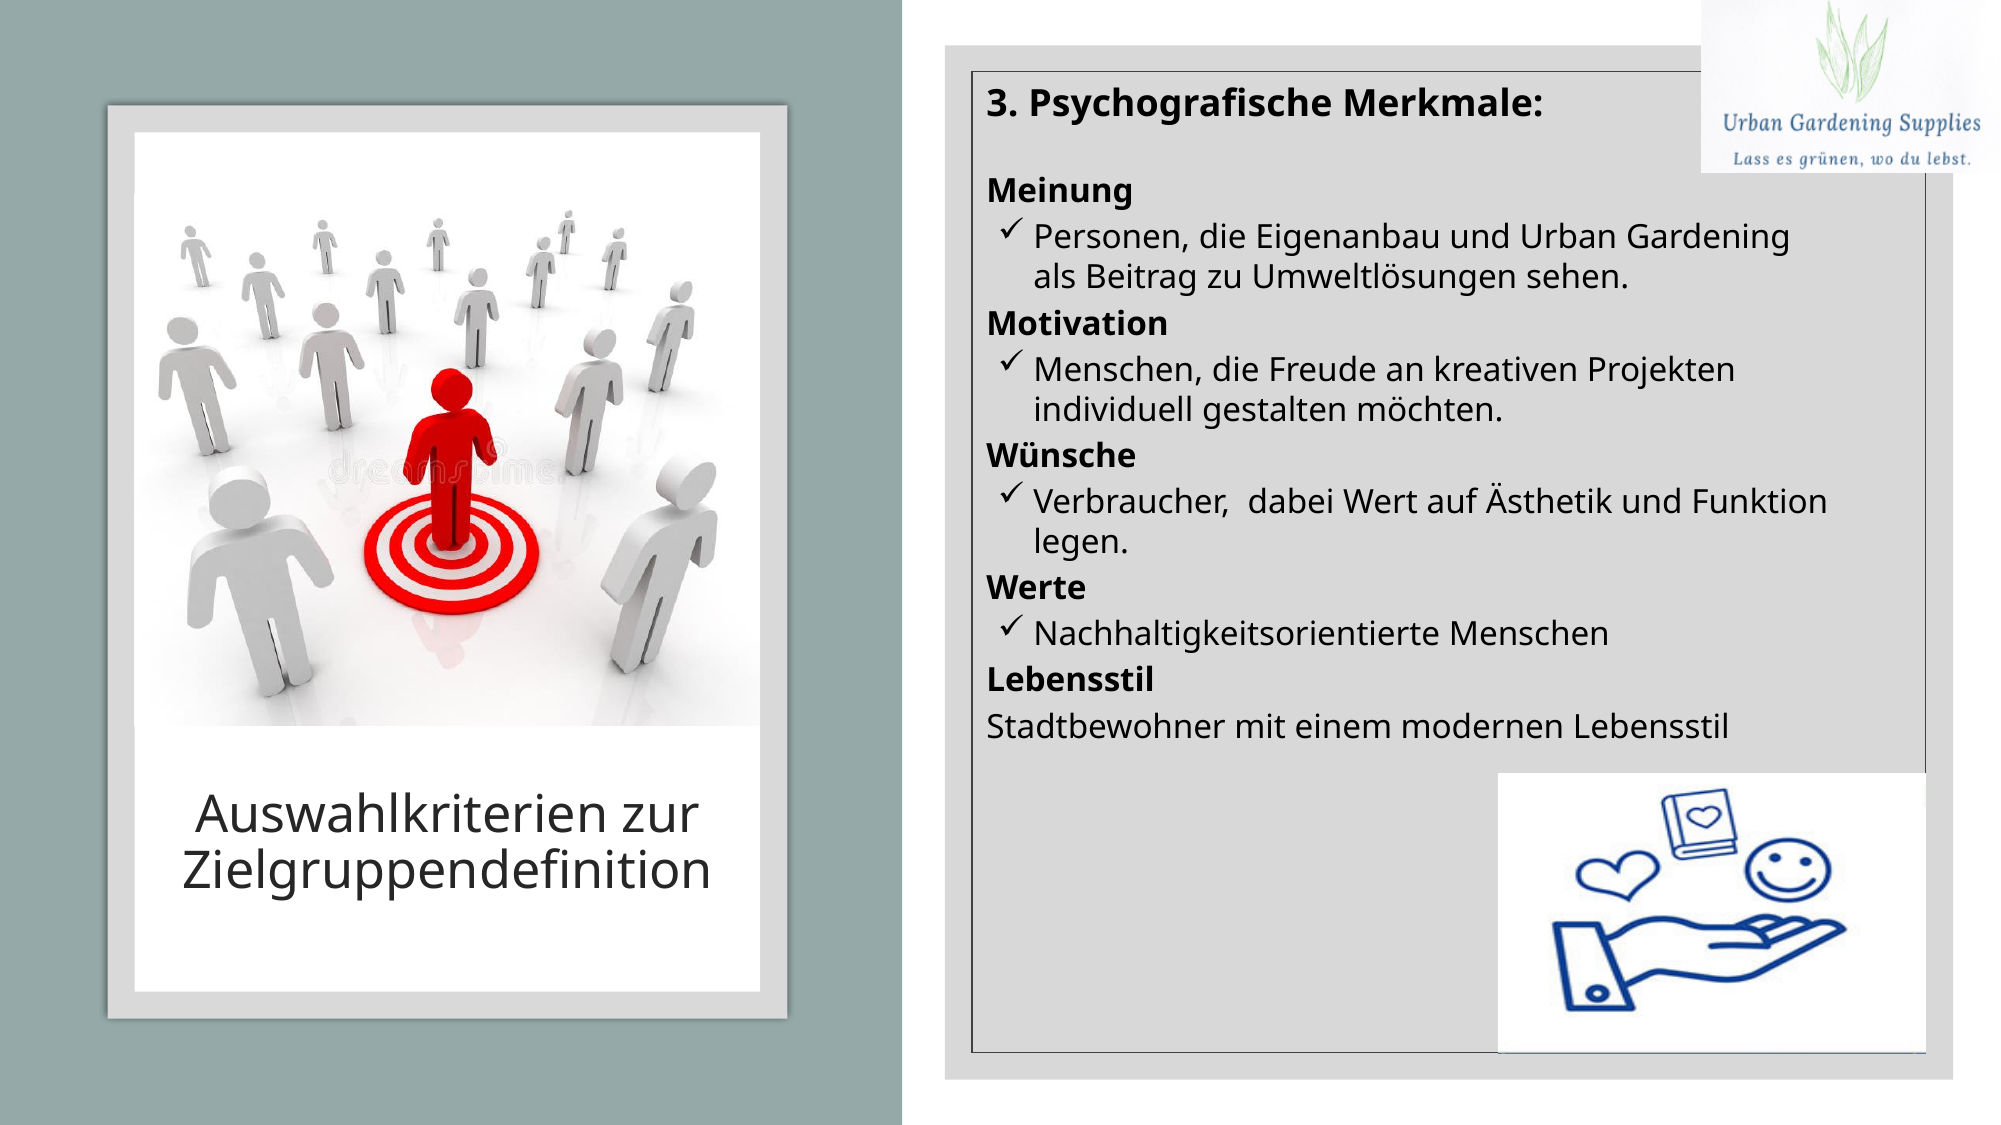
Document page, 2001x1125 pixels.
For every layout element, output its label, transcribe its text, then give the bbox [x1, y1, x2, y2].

text_box [134, 132, 761, 192]
text_box [903, 0, 2000, 1125]
picture [1701, 0, 2000, 173]
text_box [107, 105, 788, 1019]
text_box [0, 0, 903, 1125]
title Auswahlkriterien zur Zielgruppendefinition [161, 731, 735, 931]
text_box [971, 181, 1926, 1053]
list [134, 194, 760, 726]
text_box 3. Psychografische Merkmale: Meinung Personen, die Eigenanbau und Urban Gardening als Beitrag zu Umweltlösungen sehen. Motivation Menschen, die Freude an kreativen Projekten individuell gestalten möchten. Wünsche Verbraucher, dabei Wert auf Ästhetik und Funktion legen. Werte Nachhaltigkeitsorientierte Menschen Lebensstil Stadtbewohner mit einem modernen Lebensstil [971, 71, 1858, 753]
text_box [134, 729, 761, 992]
picture [1497, 771, 1926, 1054]
text_box [944, 44, 1954, 1081]
